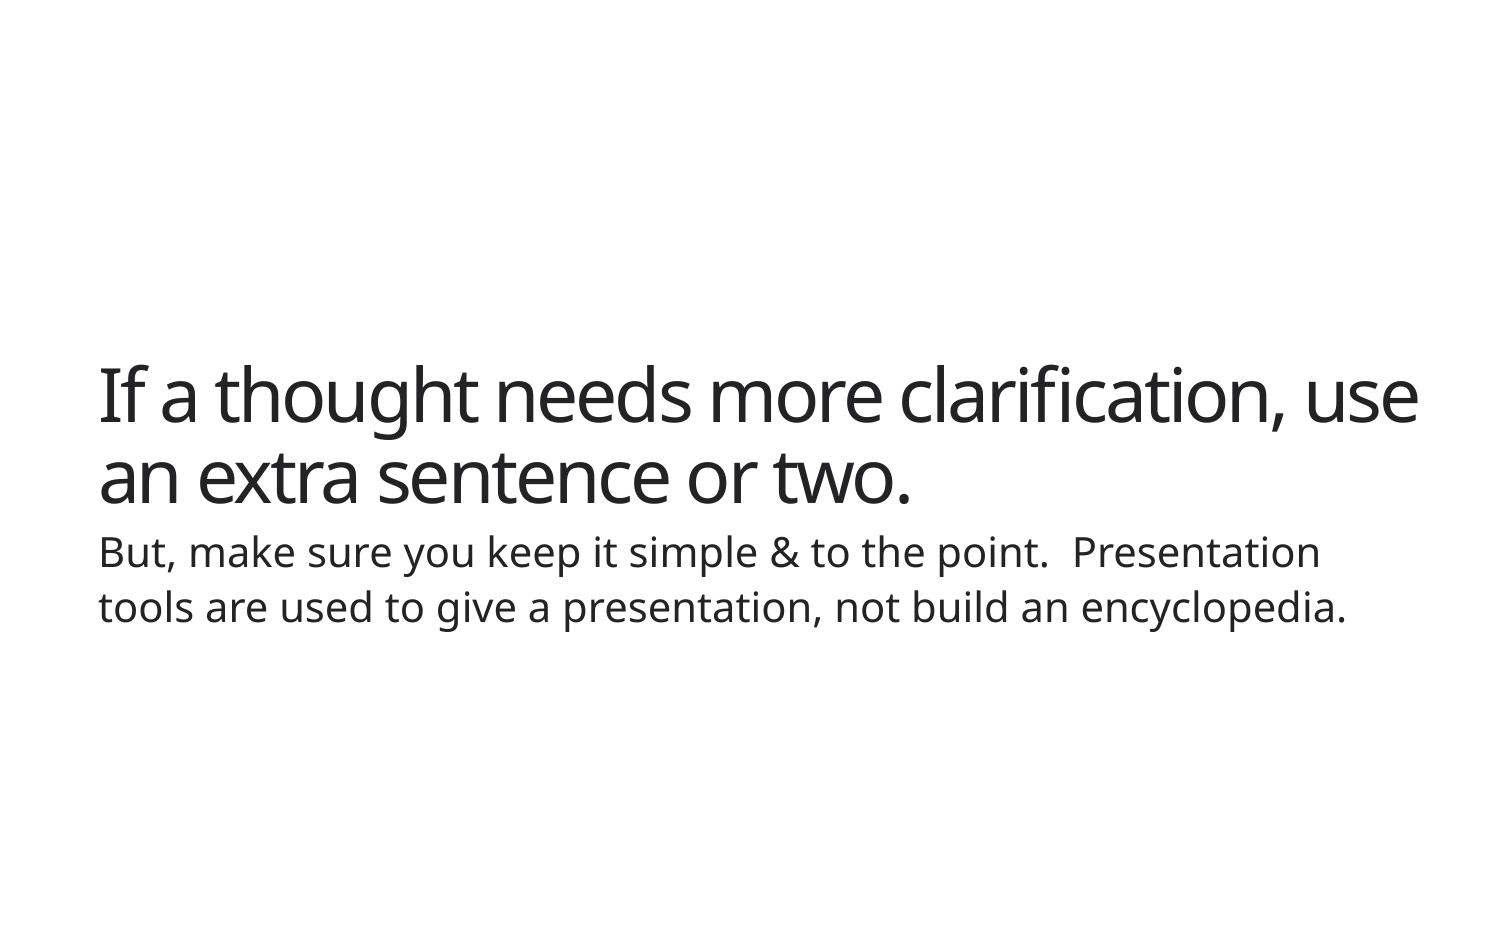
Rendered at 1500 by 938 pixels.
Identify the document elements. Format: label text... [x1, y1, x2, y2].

list But, make sure you keep it simple & to the point. Presentation tools are used to give a presentation, not build an encyclopedia. [83, 521, 1417, 853]
title If a thought needs more clarification, use an extra sentence or two. [83, 220, 1494, 520]
